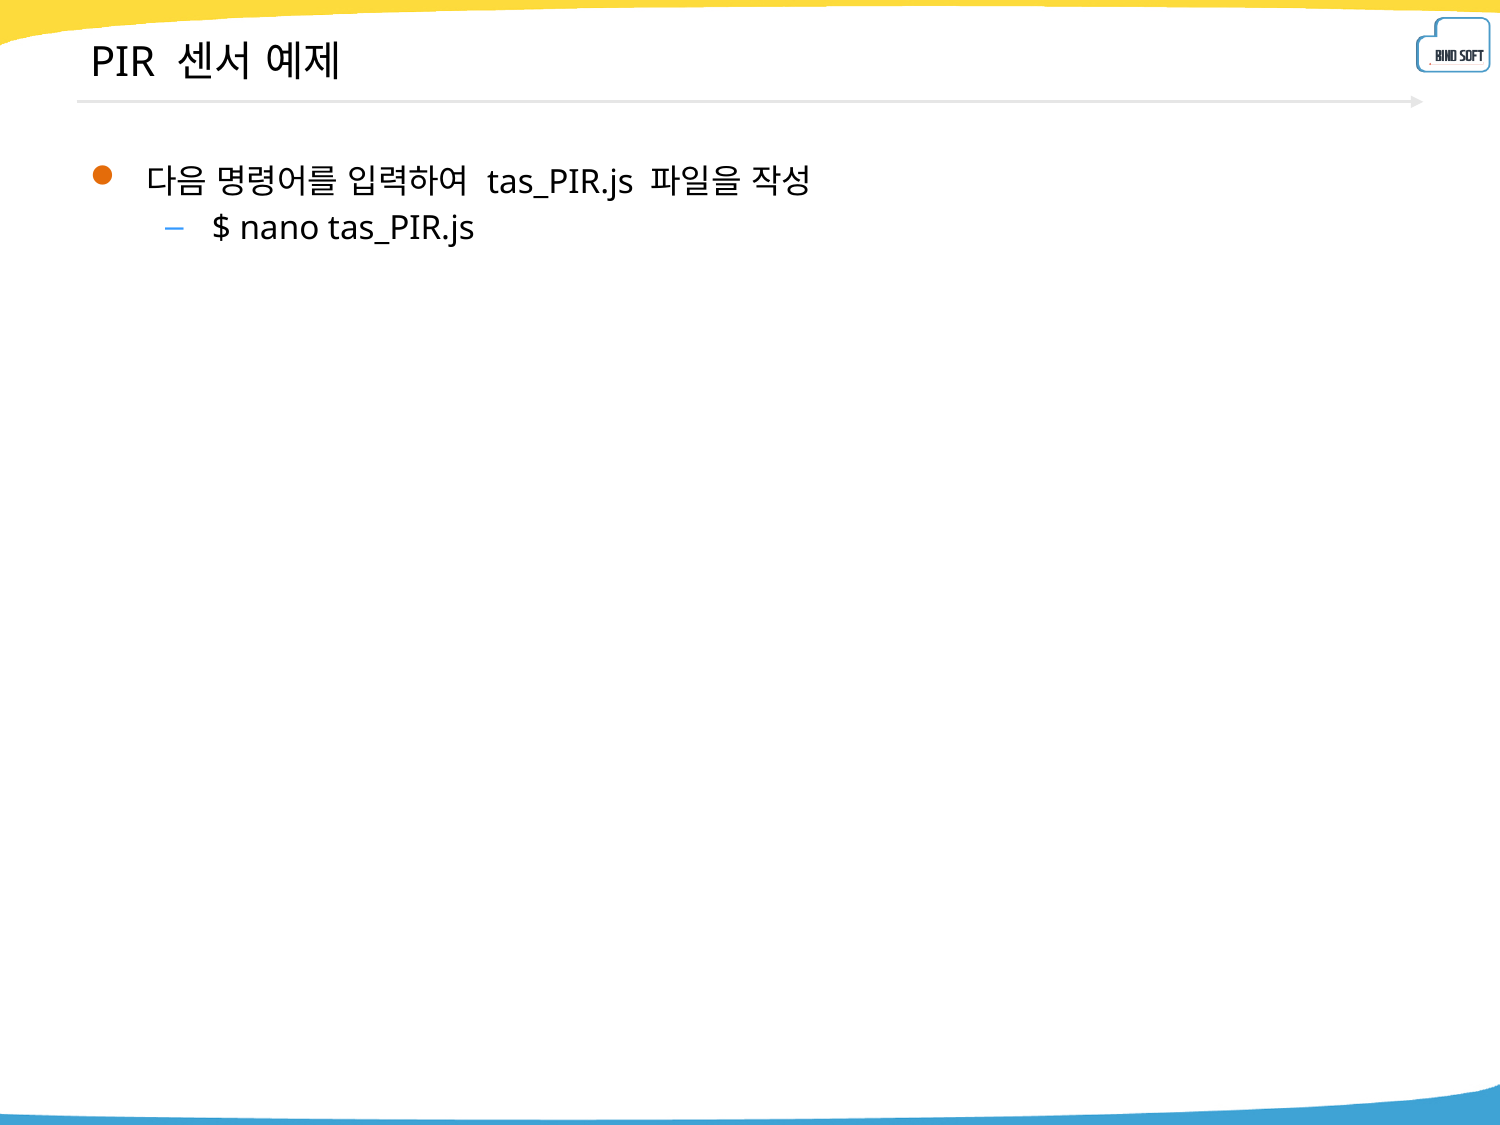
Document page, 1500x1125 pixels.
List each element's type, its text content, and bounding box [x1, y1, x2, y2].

picture [0, 1084, 1500, 1125]
title PIR 센서 예제 [75, 11, 1425, 108]
list 다음 명령어를 입력하여 tas_PIR.js 파일을 작성 $ nano tas_PIR.js [75, 152, 1425, 1055]
picture [0, 0, 1500, 74]
